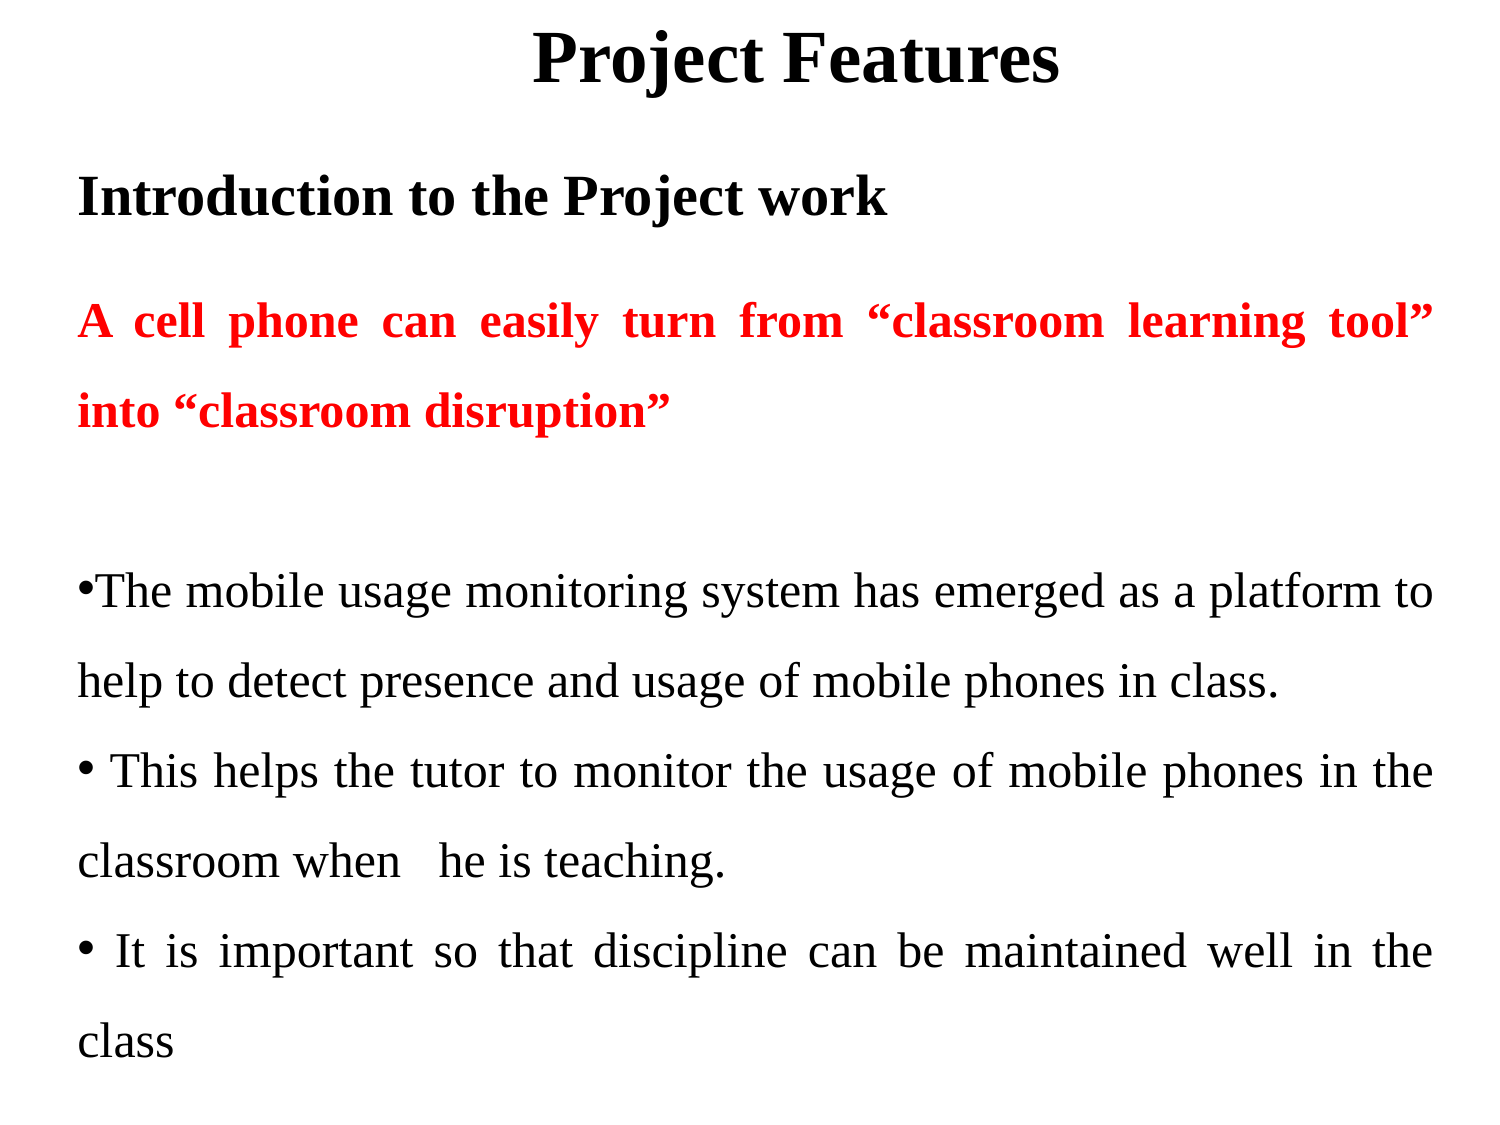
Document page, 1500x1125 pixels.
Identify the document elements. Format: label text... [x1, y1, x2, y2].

text_box Project Features Introduction to the Project work [62, 0, 1363, 249]
text_box A cell phone can easily turn from “classroom learning tool” into “classroom disruption” The mobile usage monitoring system has emerged as a platform to help to detect presence and usage of mobile phones in class. This helps the tutor to monitor the usage of mobile phones in the classroom when he is teaching. It is important so that discipline can be maintained well in the class [62, 249, 1450, 1125]
